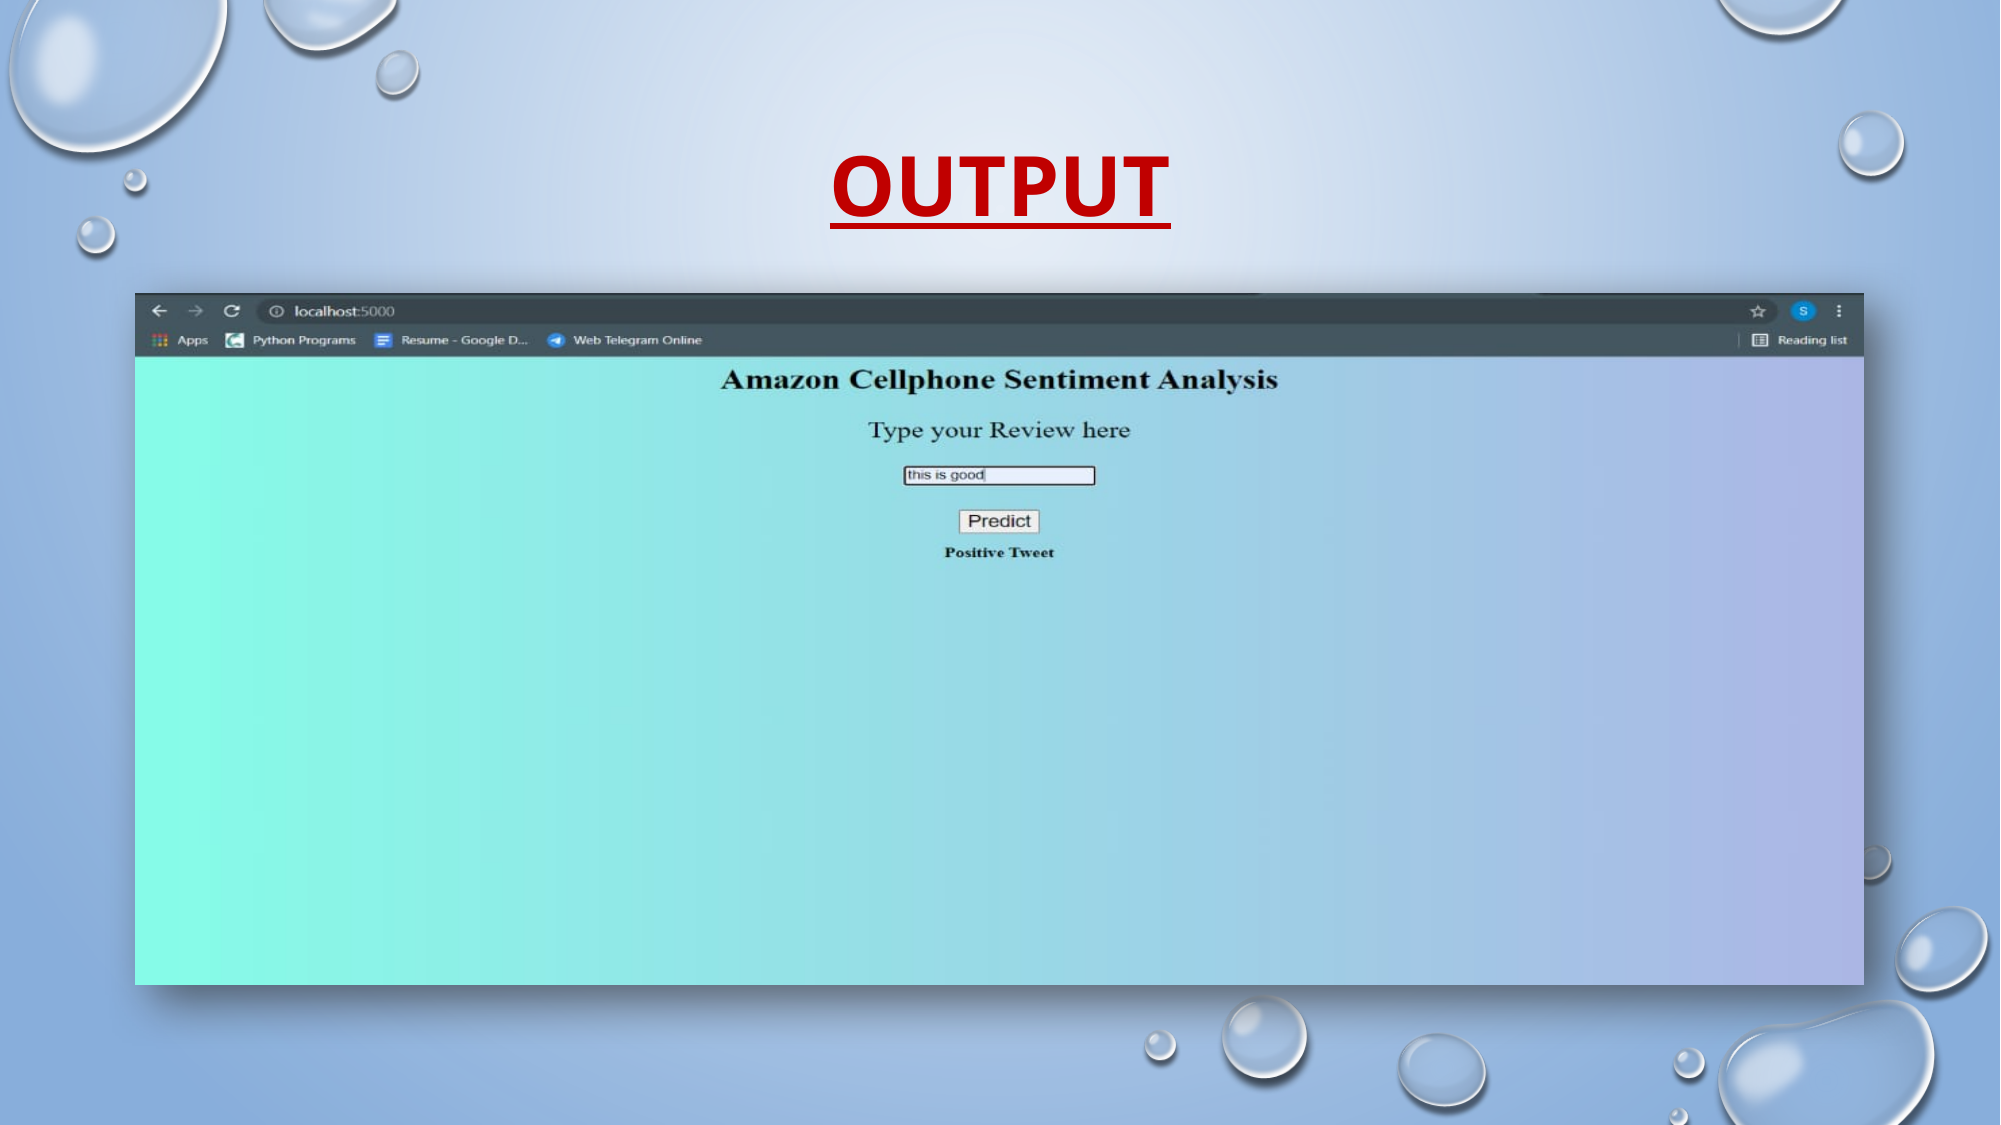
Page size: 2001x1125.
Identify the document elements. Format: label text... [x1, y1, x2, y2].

picture [0, 0, 2000, 1125]
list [135, 293, 1865, 986]
title OUTPUT [149, 101, 1851, 278]
